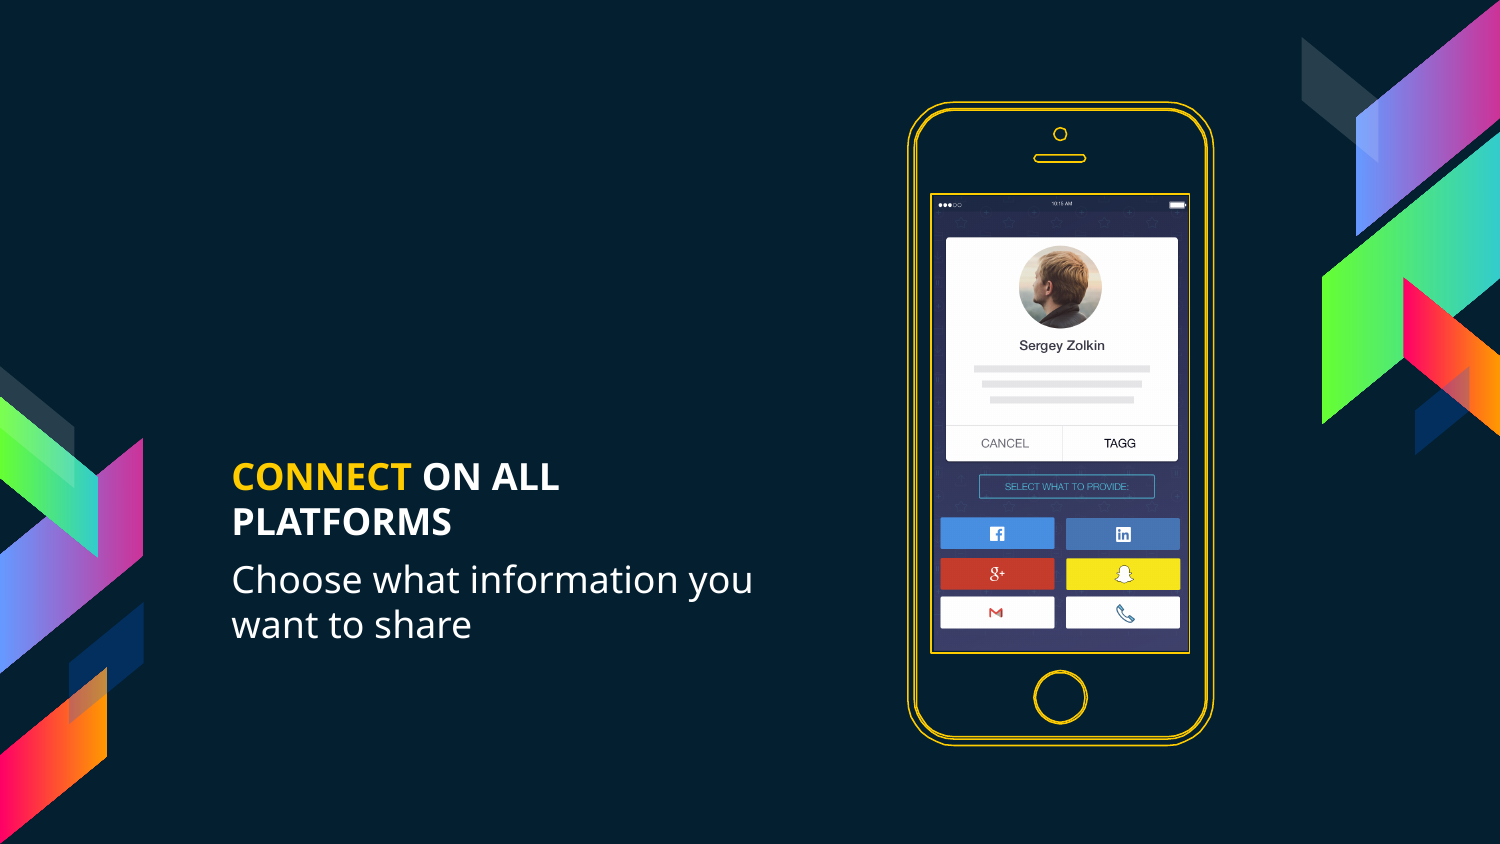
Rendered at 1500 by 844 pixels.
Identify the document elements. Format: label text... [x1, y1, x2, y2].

picture [932, 196, 1189, 651]
list CONNECT ON ALL PLATFORMS Choose what information you want to share [216, 110, 799, 661]
text_box [907, 102, 1214, 746]
